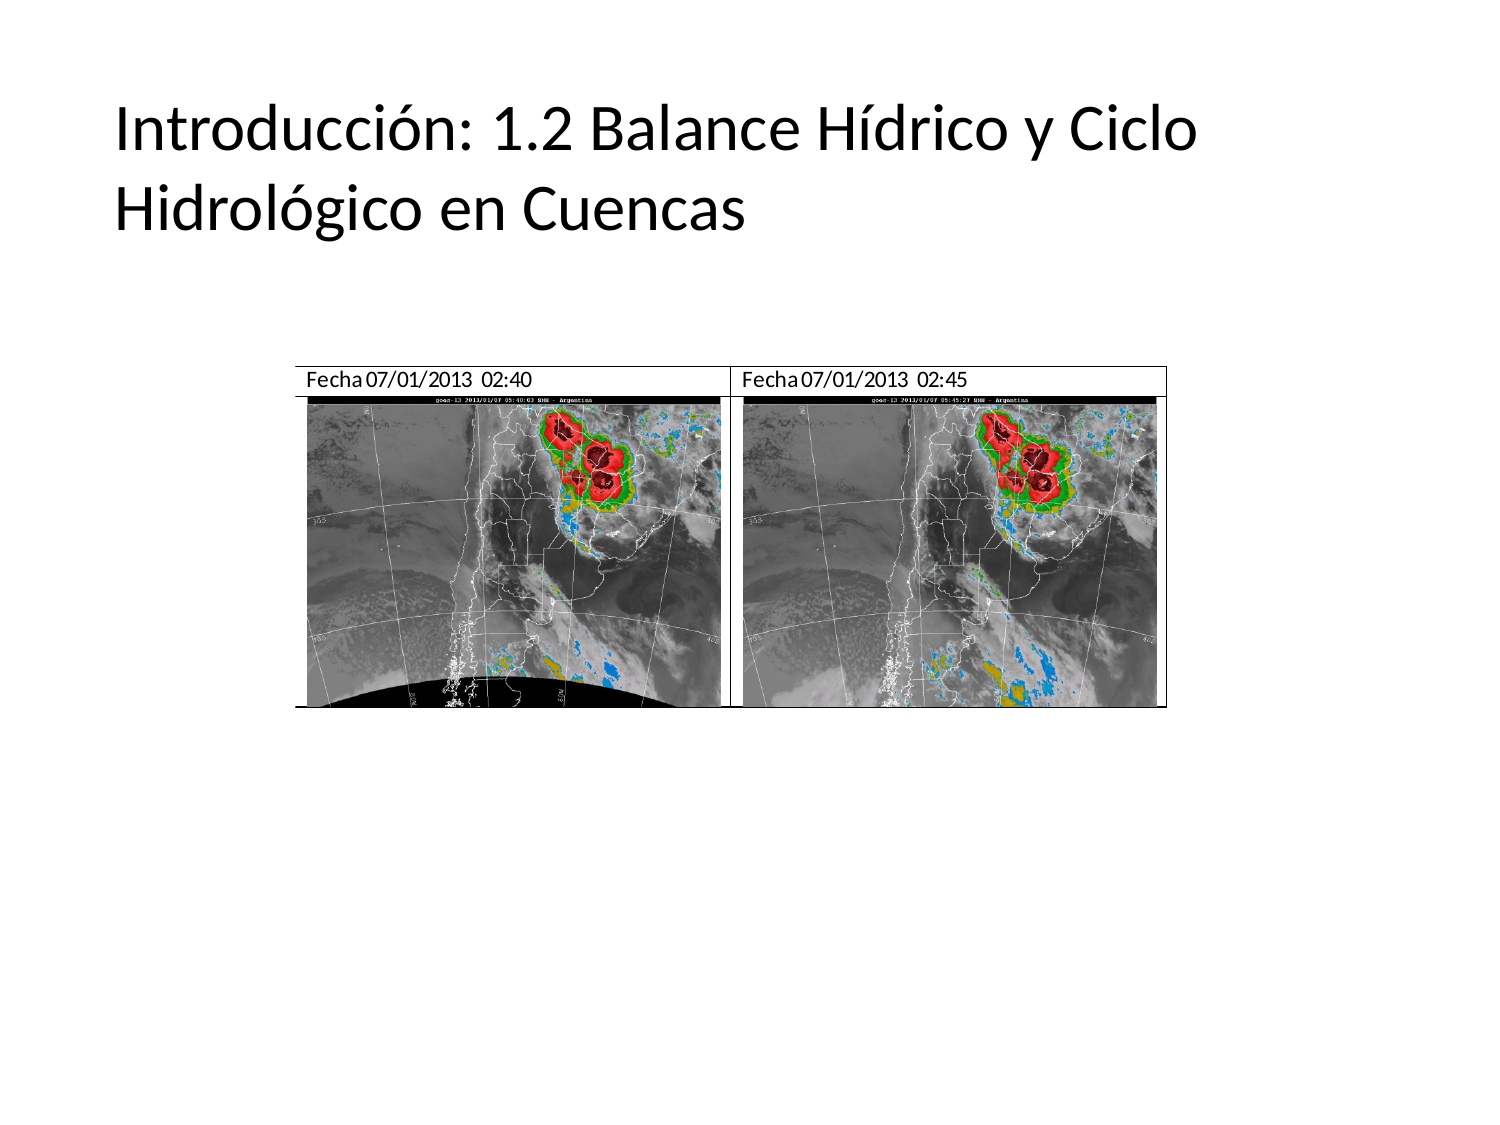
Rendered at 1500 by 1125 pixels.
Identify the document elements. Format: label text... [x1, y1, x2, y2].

picture [295, 365, 1205, 761]
text_box Introducción: 1.2 Balance Hídrico y Ciclo Hidrológico en Cuencas [99, 70, 1450, 258]
